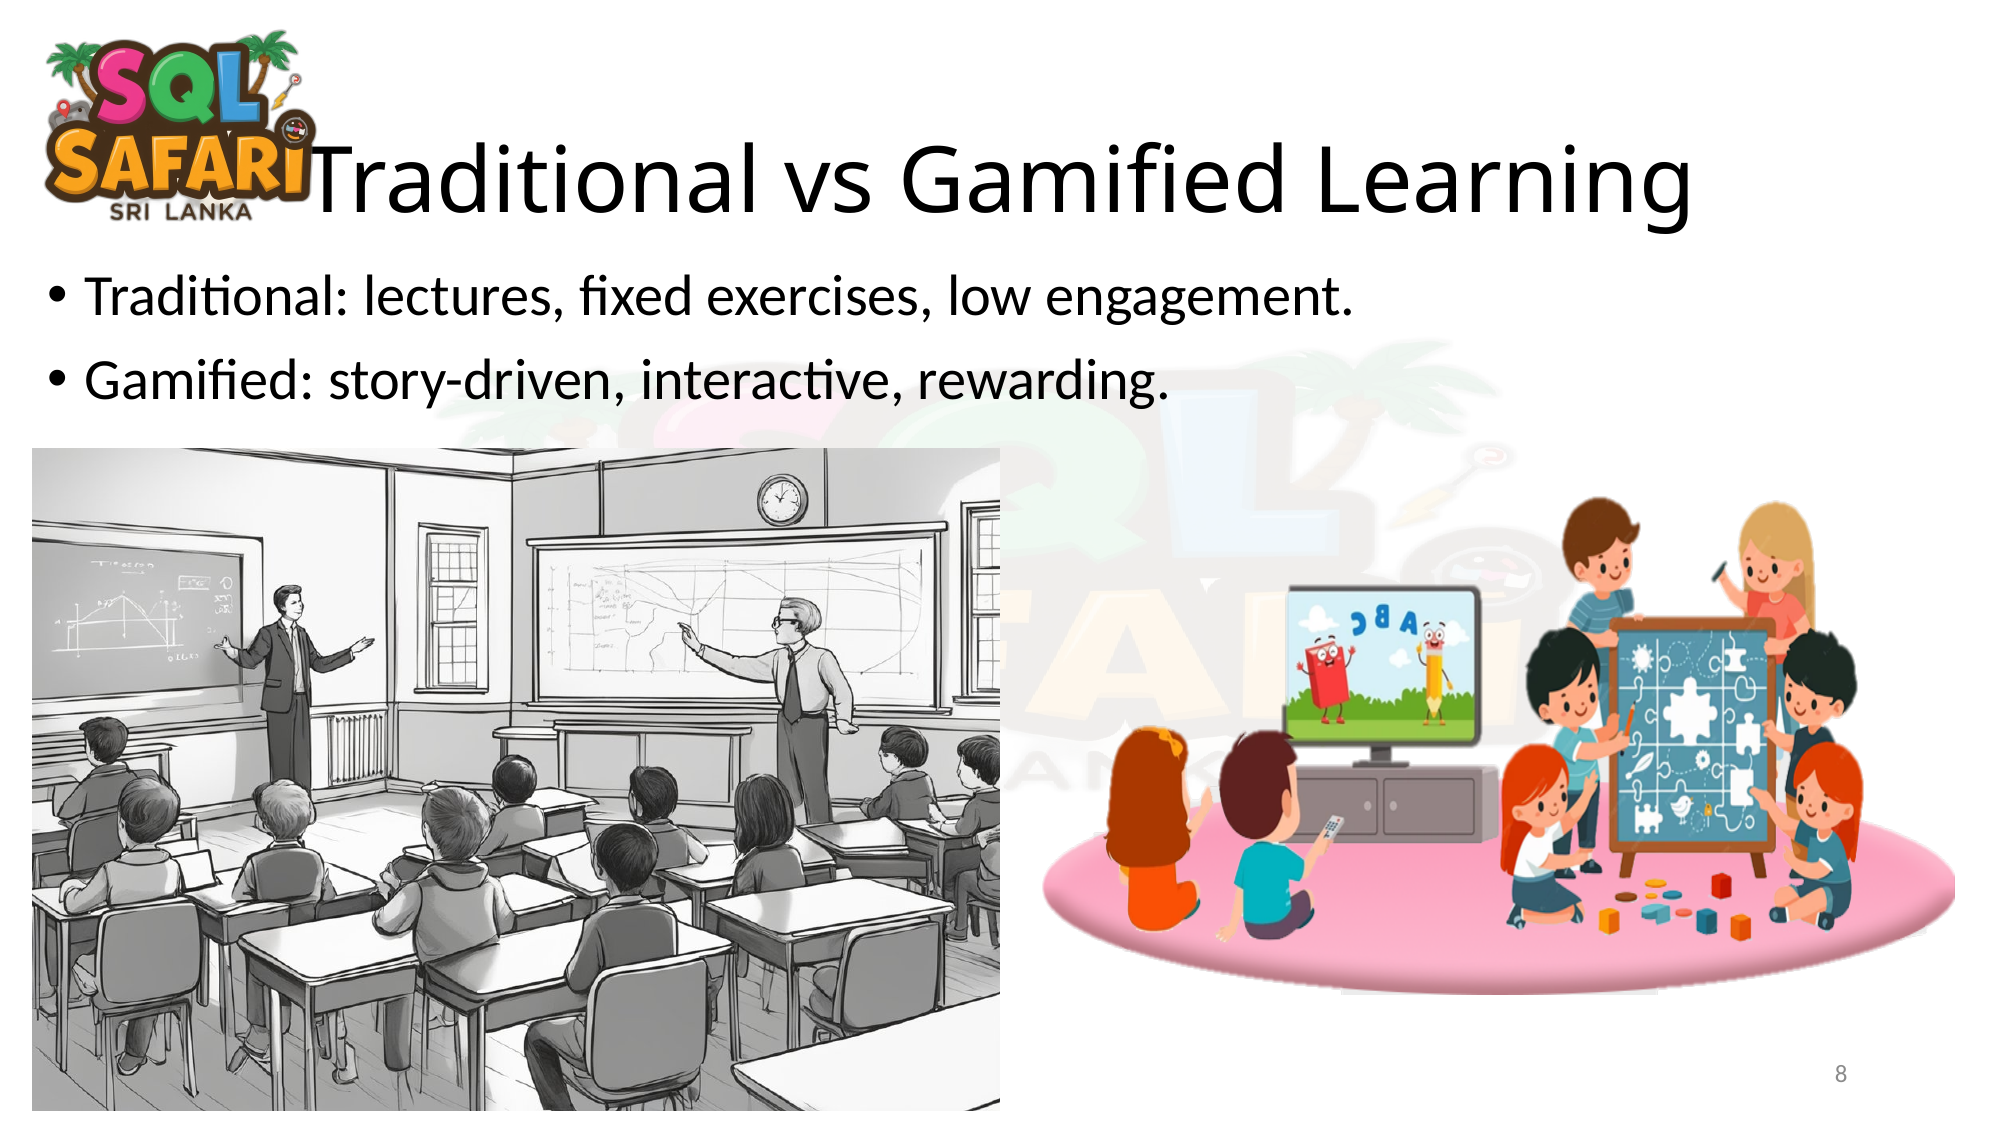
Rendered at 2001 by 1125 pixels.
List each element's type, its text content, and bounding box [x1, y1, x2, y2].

picture [32, 318, 2000, 1111]
picture [0, 14, 360, 234]
list Traditional: lectures, fixed exercises, low engagement. Gamified: story-driven, interactive, rewarding. [32, 257, 1758, 448]
title Traditional vs Gamified Learning [137, 73, 1863, 292]
slide_number 8 [1412, 1042, 1863, 1103]
